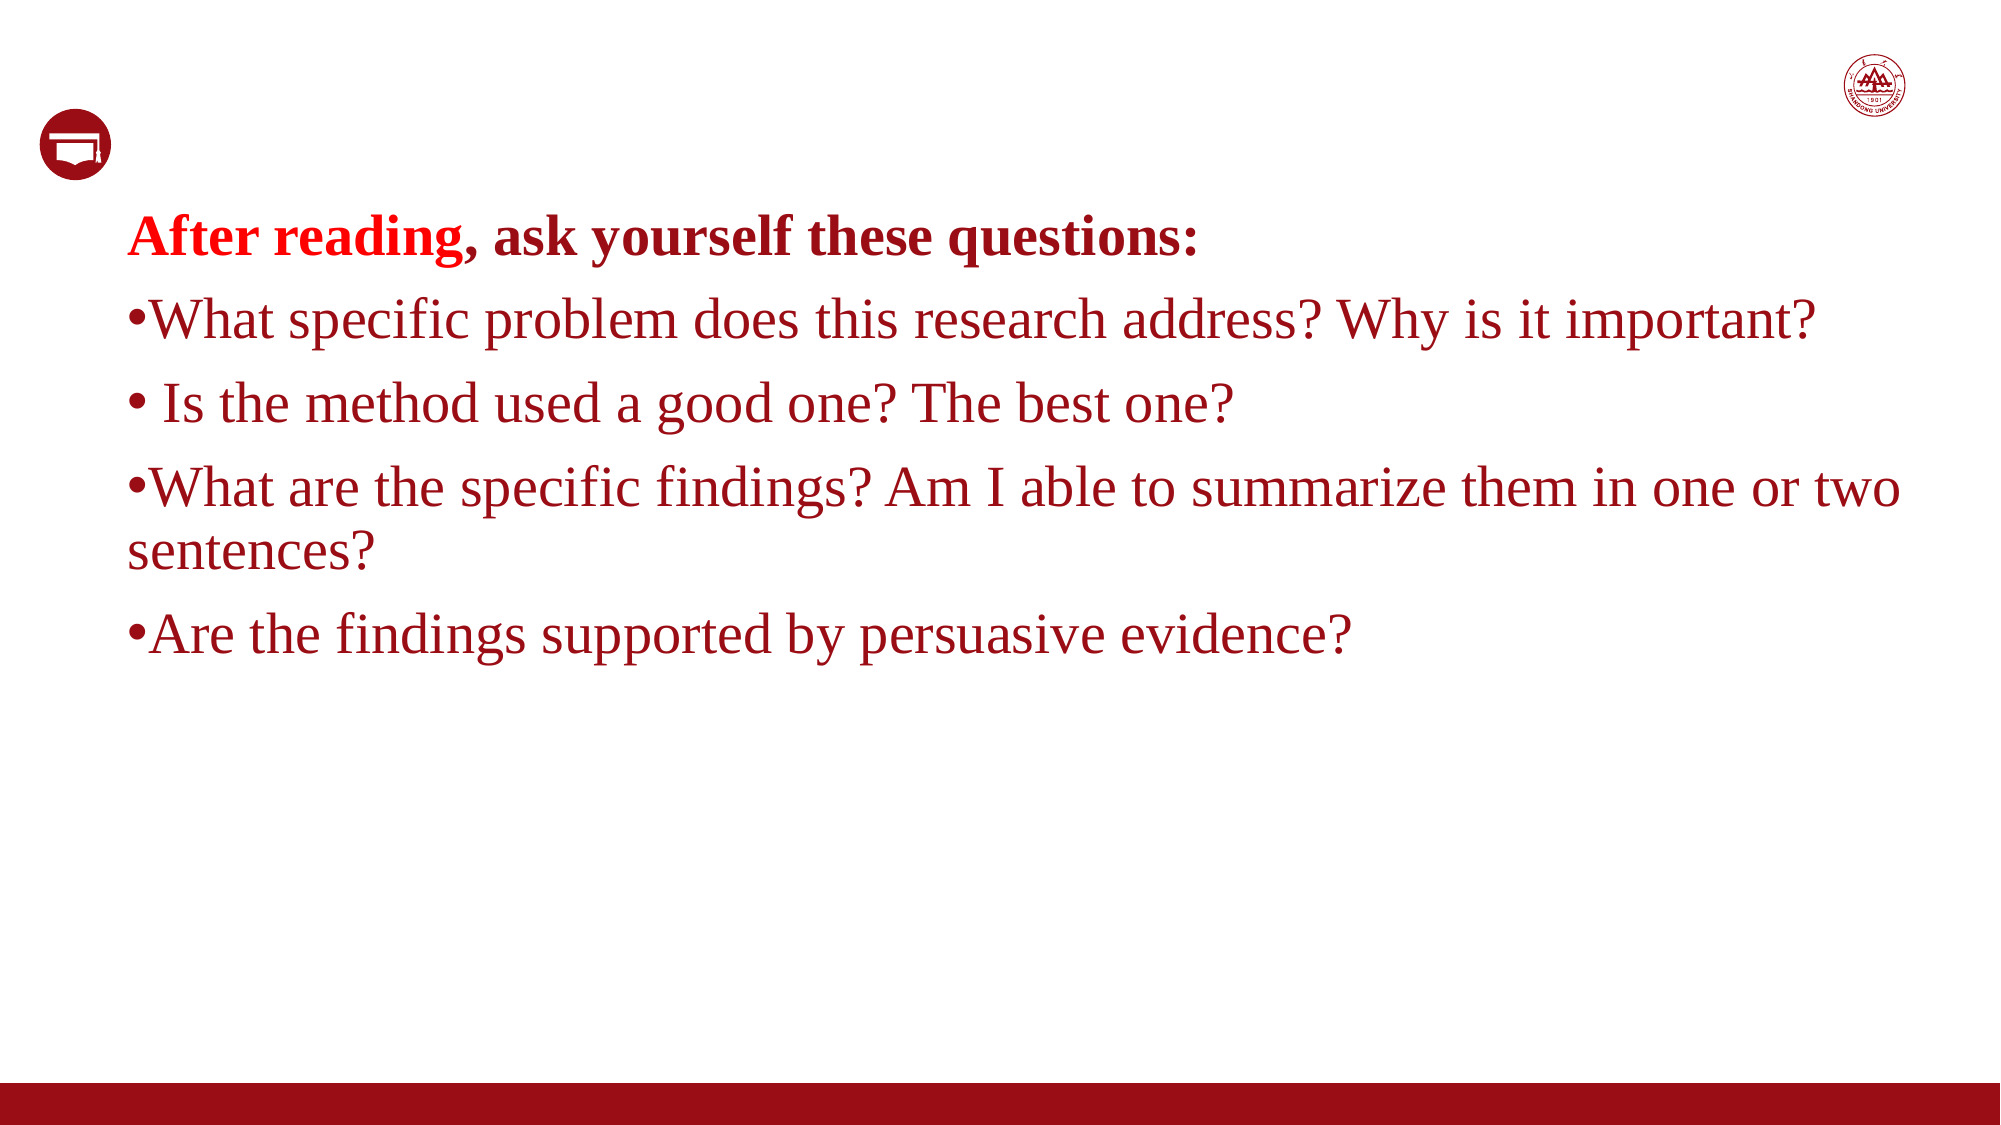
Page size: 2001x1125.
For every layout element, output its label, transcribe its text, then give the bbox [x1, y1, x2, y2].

list After reading, ask yourself these questions: What specific problem does this research address? Why is it important? Is the method used a good one? The best one? What are the specific findings? Am I able to summarize them in one or two sentences? Are the findings supported by persuasive evidence? [113, 197, 1925, 698]
